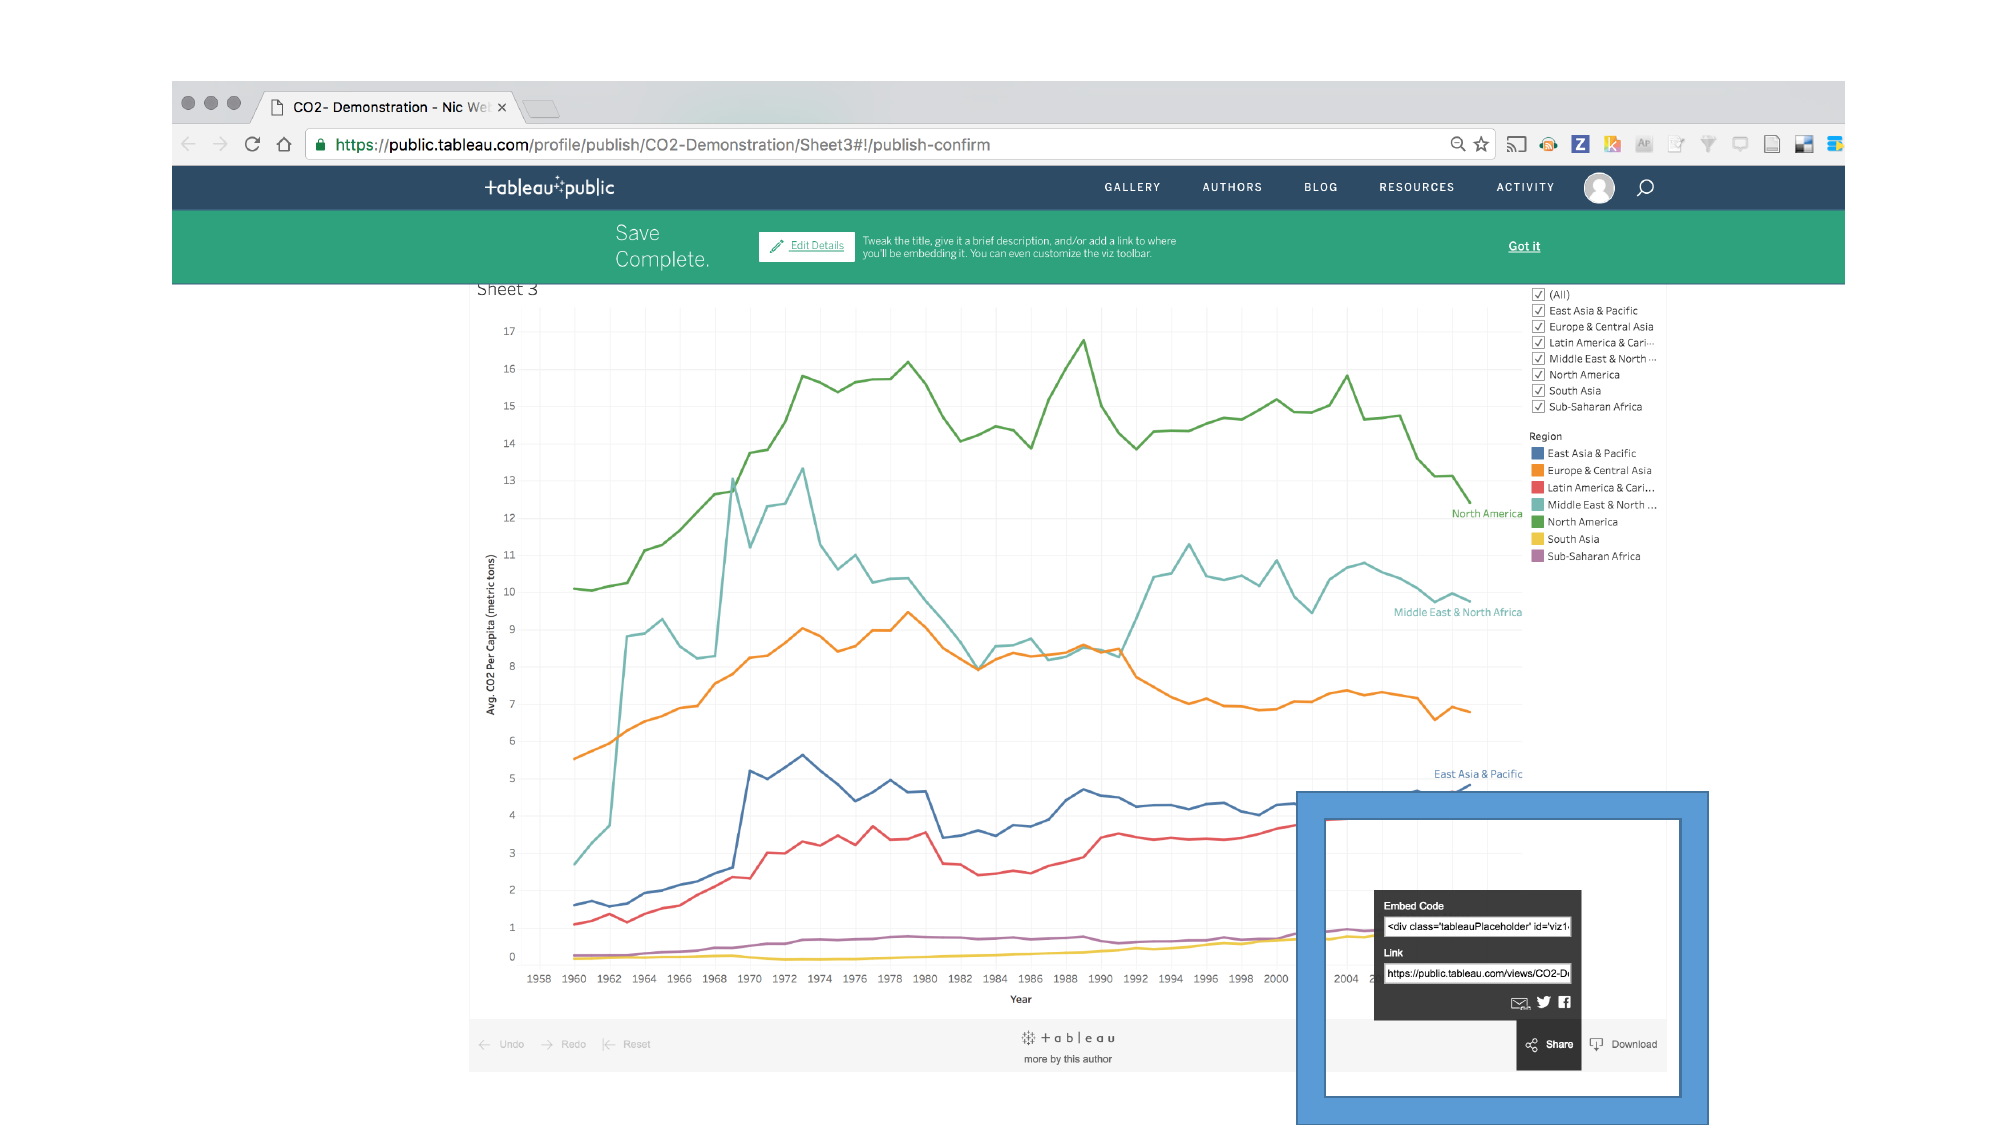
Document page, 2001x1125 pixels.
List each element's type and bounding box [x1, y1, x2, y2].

picture [172, 81, 1845, 1084]
text_box [1296, 1084, 1709, 1125]
